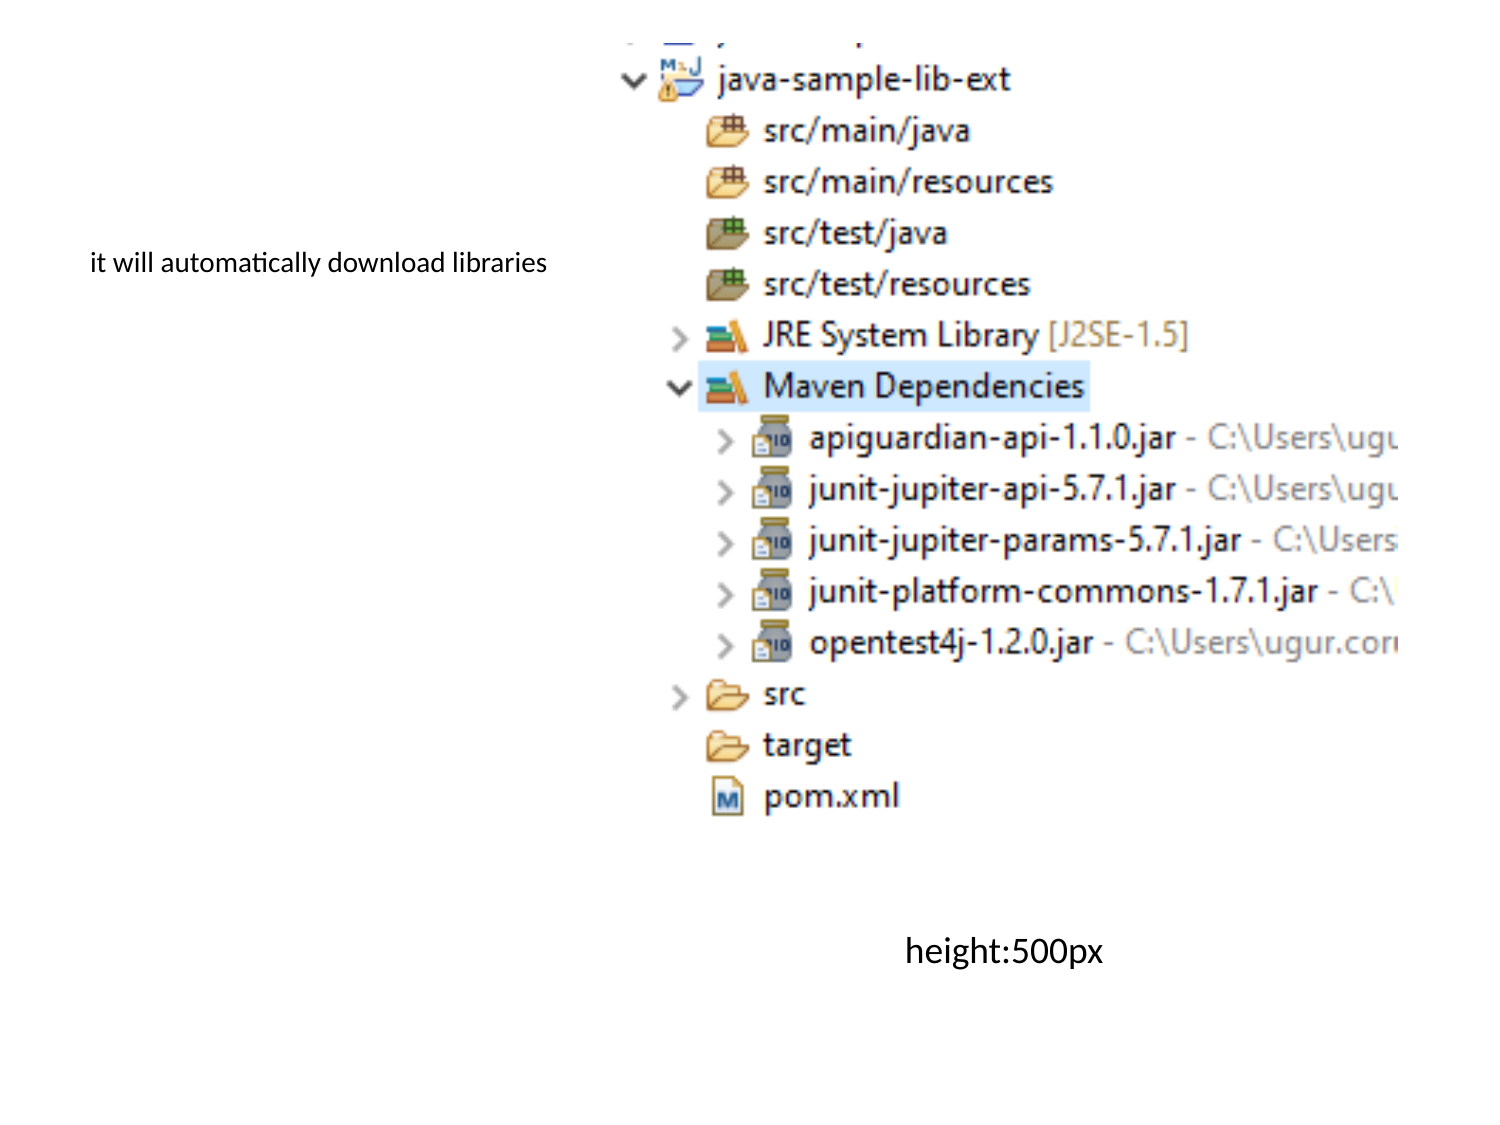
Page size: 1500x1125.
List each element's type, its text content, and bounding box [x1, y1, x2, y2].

text_box height:500px [585, 918, 1423, 1003]
picture [608, 43, 1399, 919]
list it will automatically download libraries [75, 235, 569, 1005]
